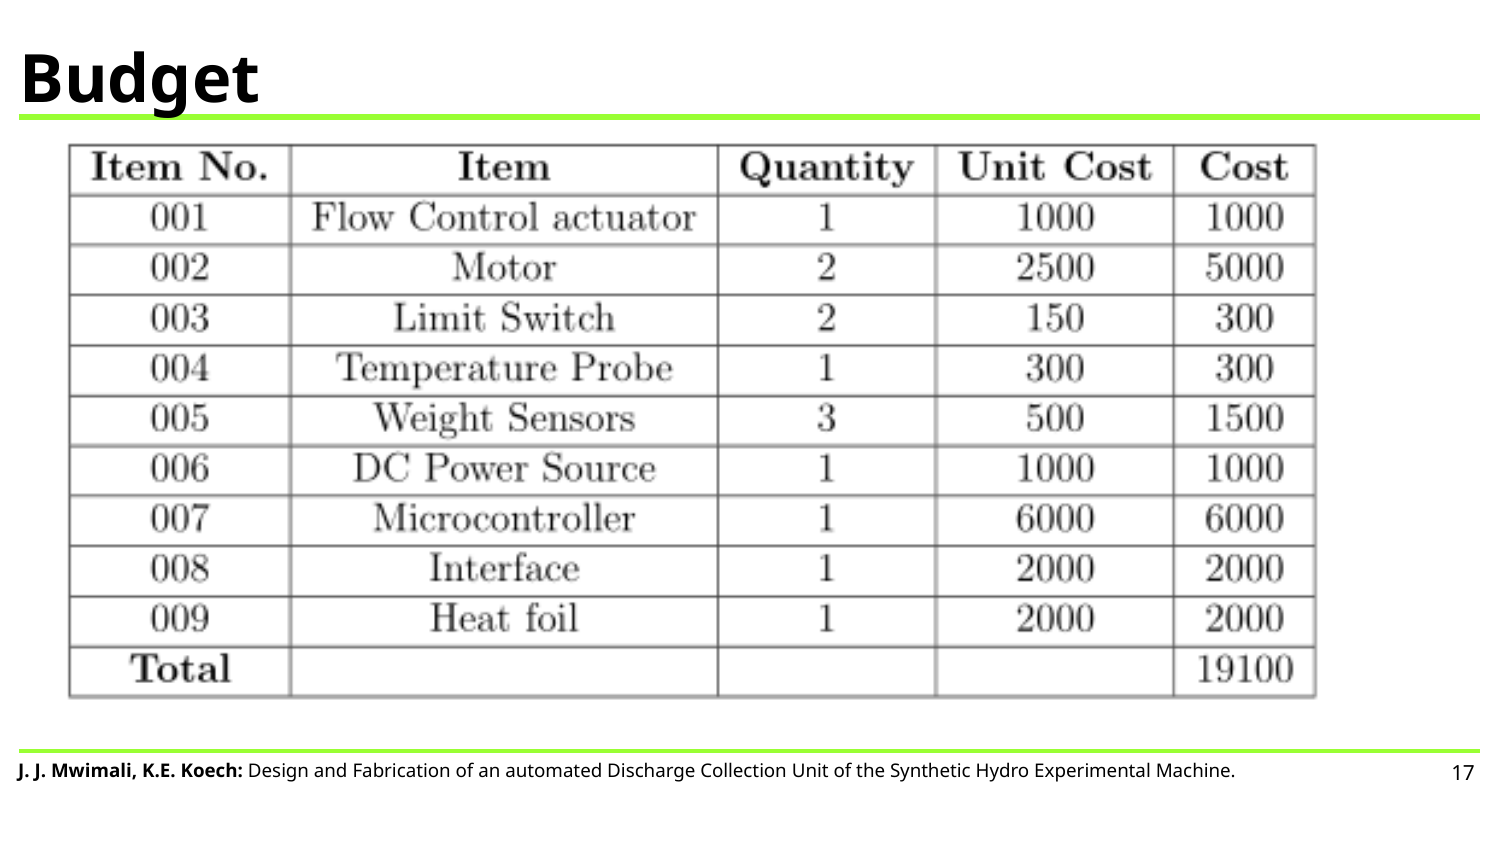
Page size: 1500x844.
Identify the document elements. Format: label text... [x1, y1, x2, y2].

text_box Budget [6, 29, 1388, 123]
picture [57, 123, 1337, 724]
